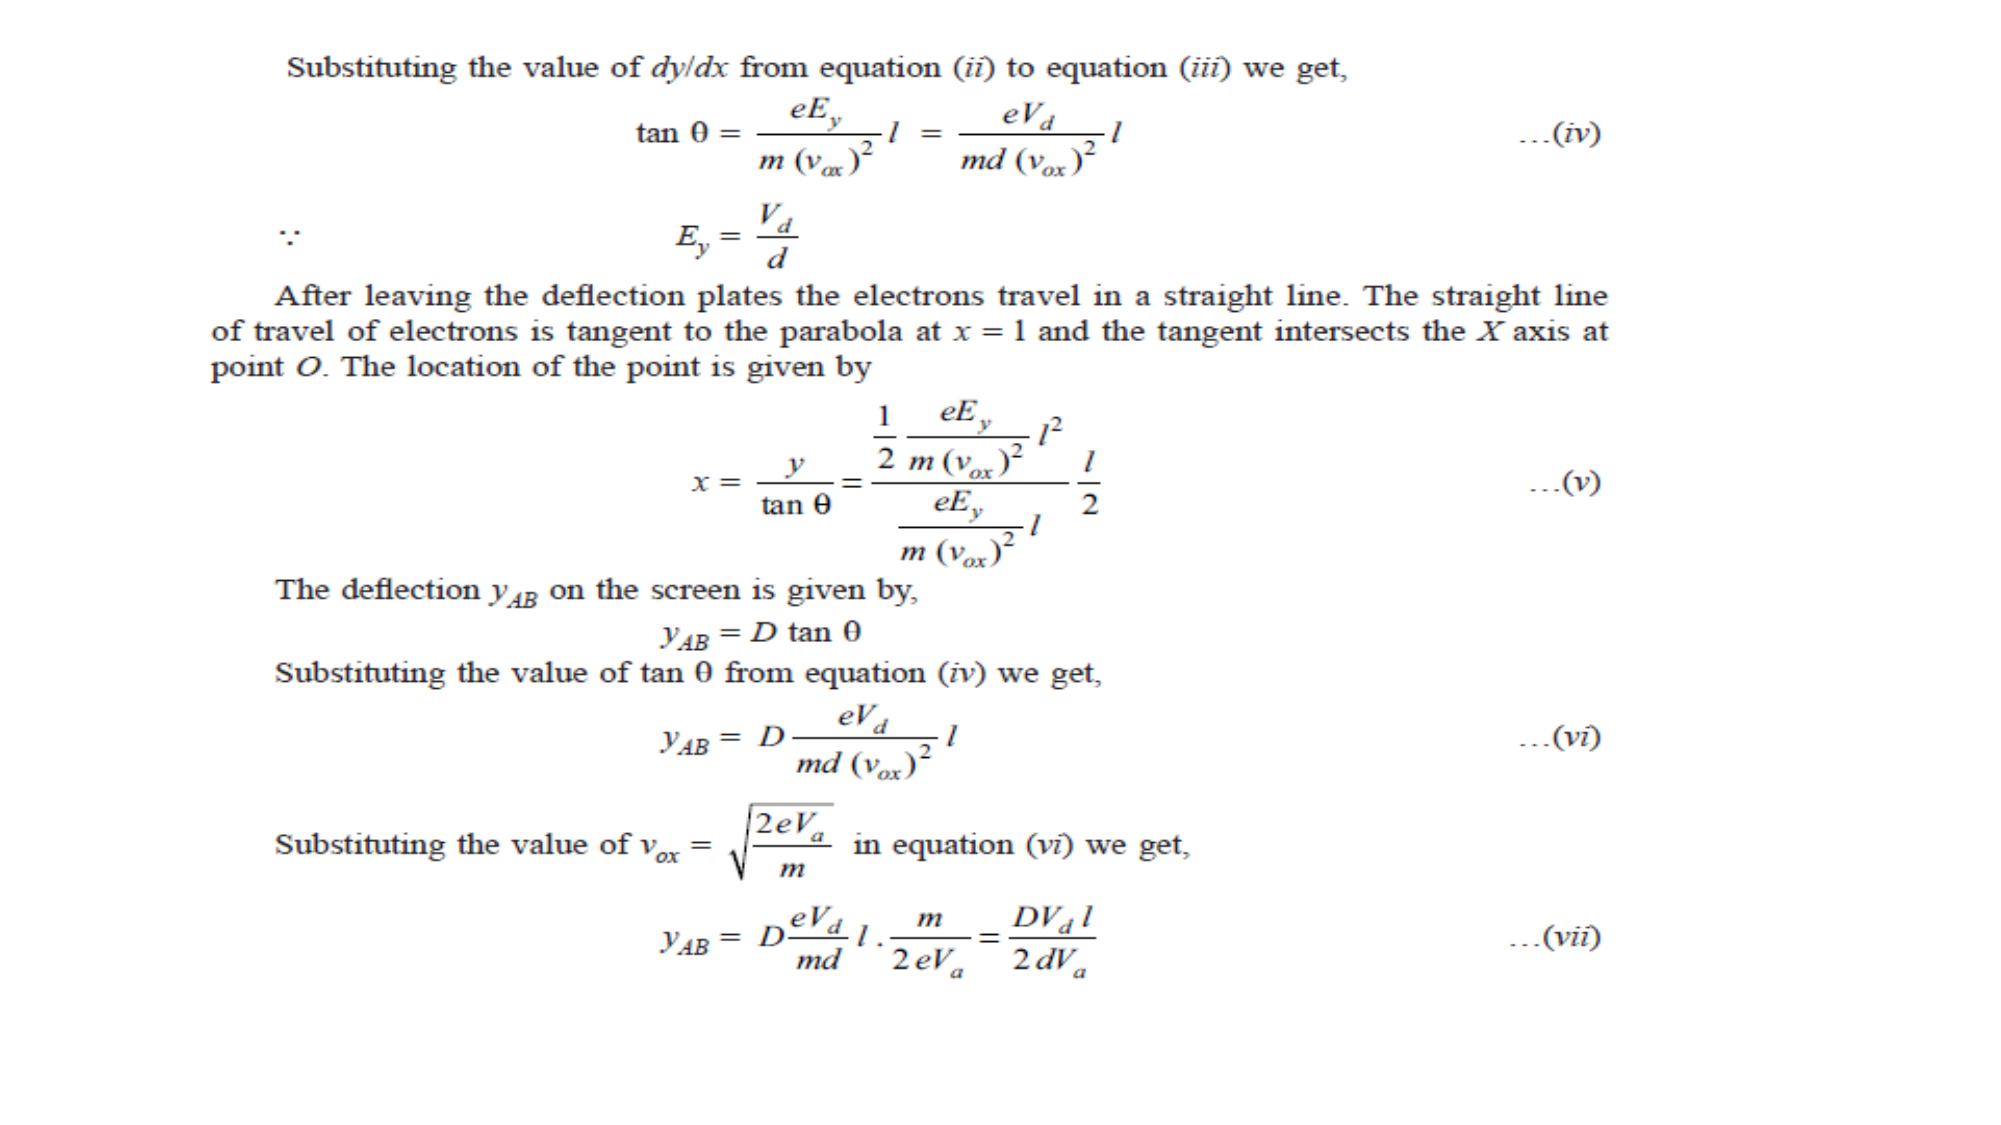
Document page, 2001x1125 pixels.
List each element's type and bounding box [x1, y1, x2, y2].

picture [137, 49, 1863, 1063]
